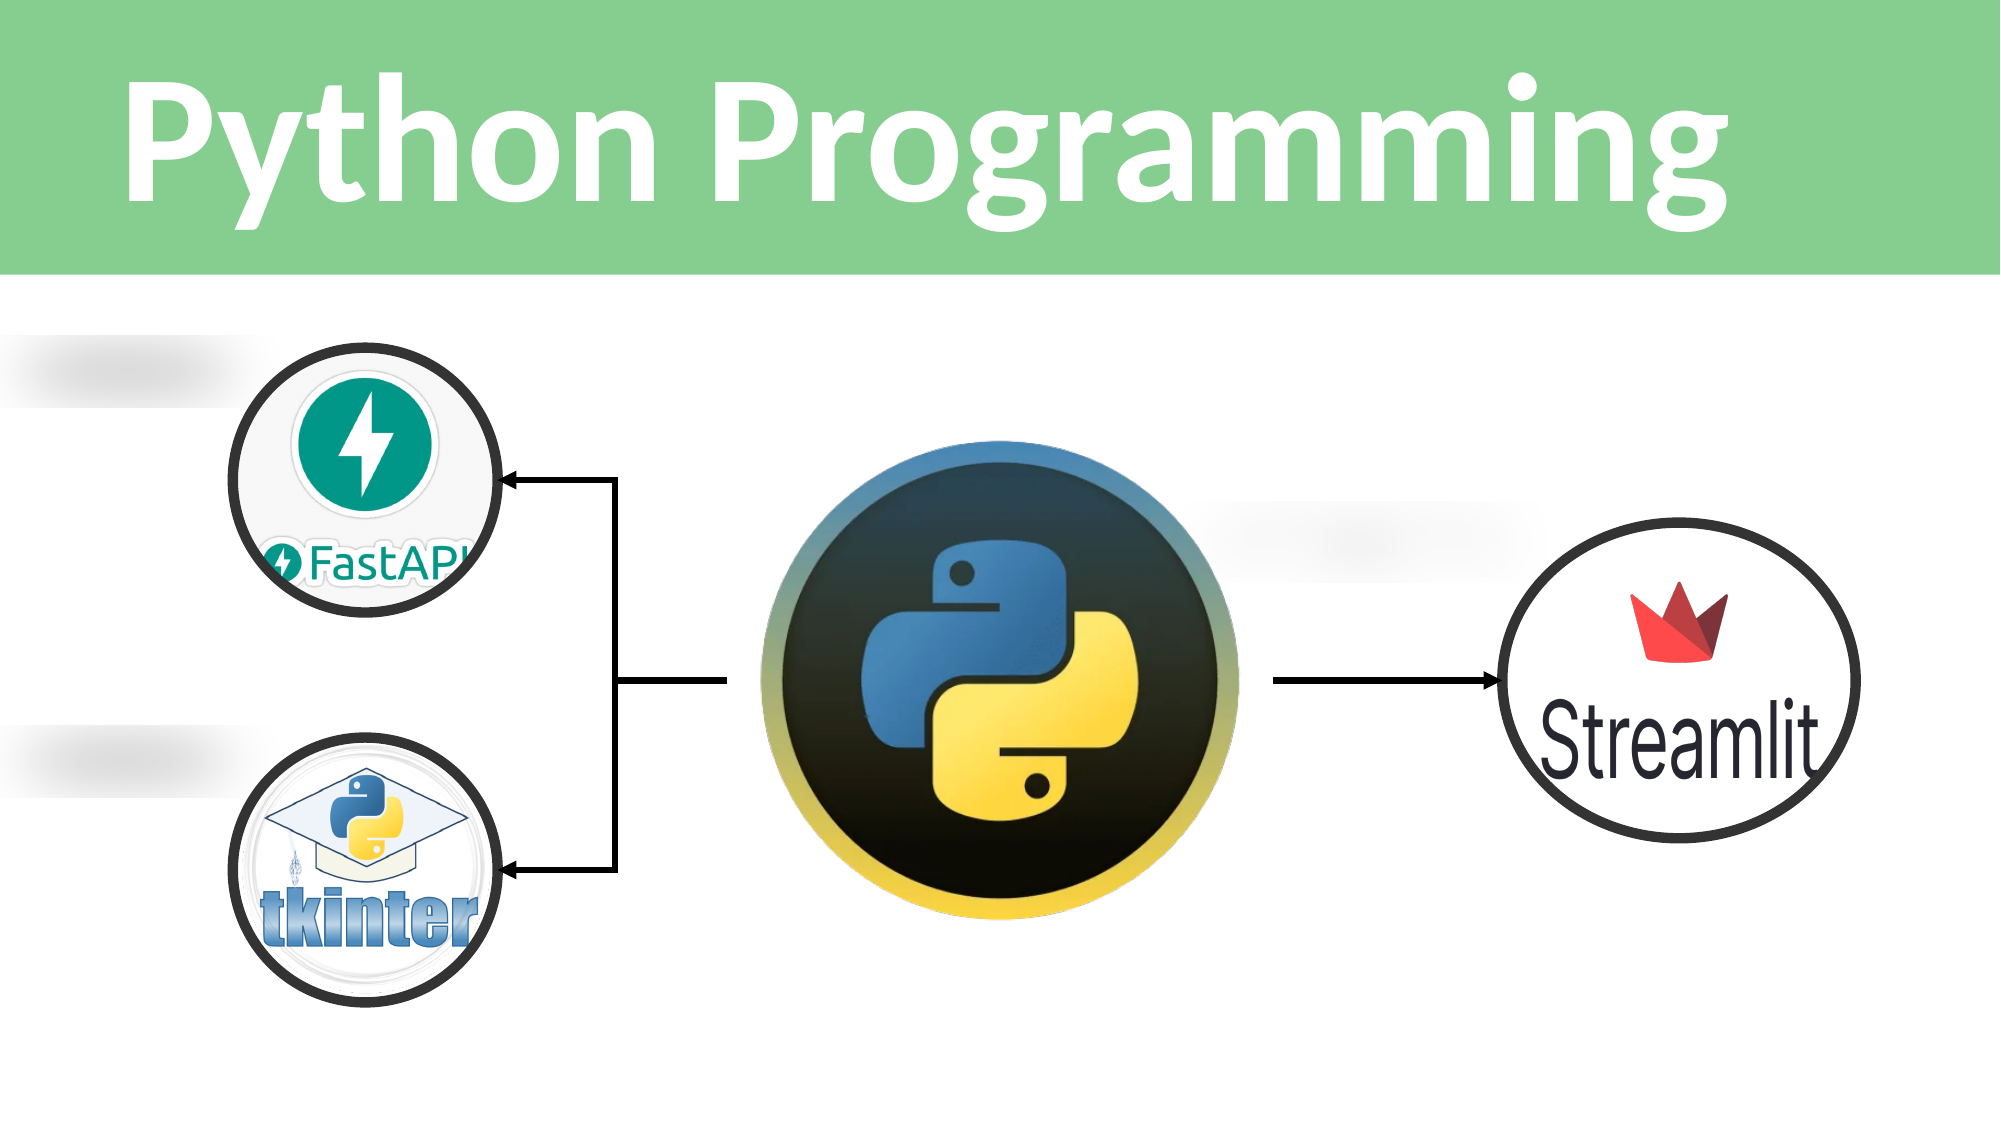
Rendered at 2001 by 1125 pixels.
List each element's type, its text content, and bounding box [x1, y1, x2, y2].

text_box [497, 480, 728, 680]
picture [232, 737, 498, 1003]
picture [232, 347, 498, 613]
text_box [497, 680, 728, 870]
picture [1502, 522, 1856, 839]
title Python Programming [104, 27, 1938, 257]
picture [727, 407, 1273, 954]
